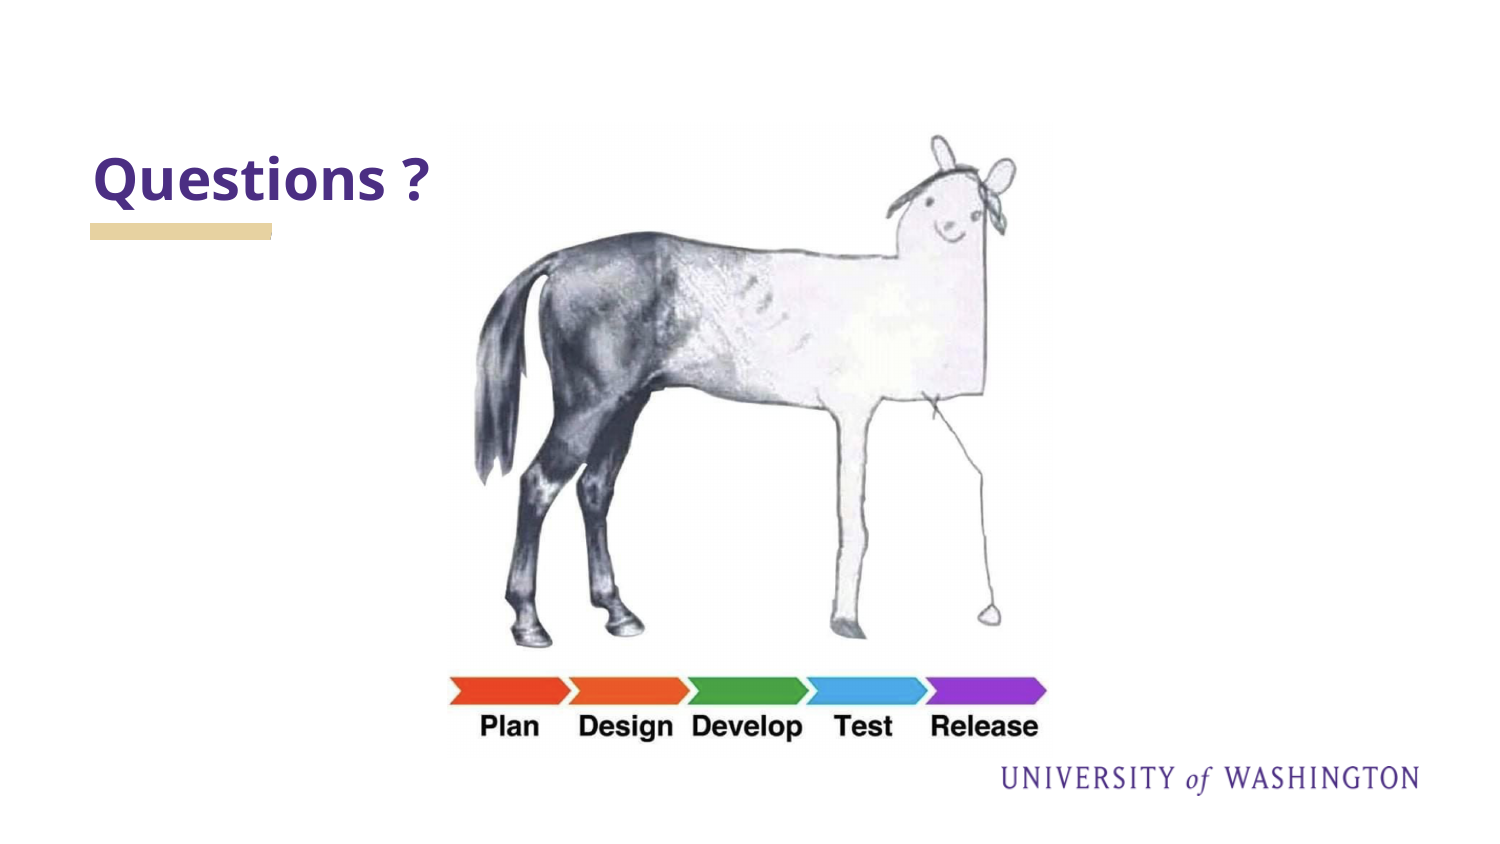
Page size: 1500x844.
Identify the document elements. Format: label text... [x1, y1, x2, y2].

picture [446, 122, 1053, 758]
picture [1001, 766, 1419, 796]
picture [90, 223, 272, 240]
title Questions ? [77, 56, 1423, 220]
